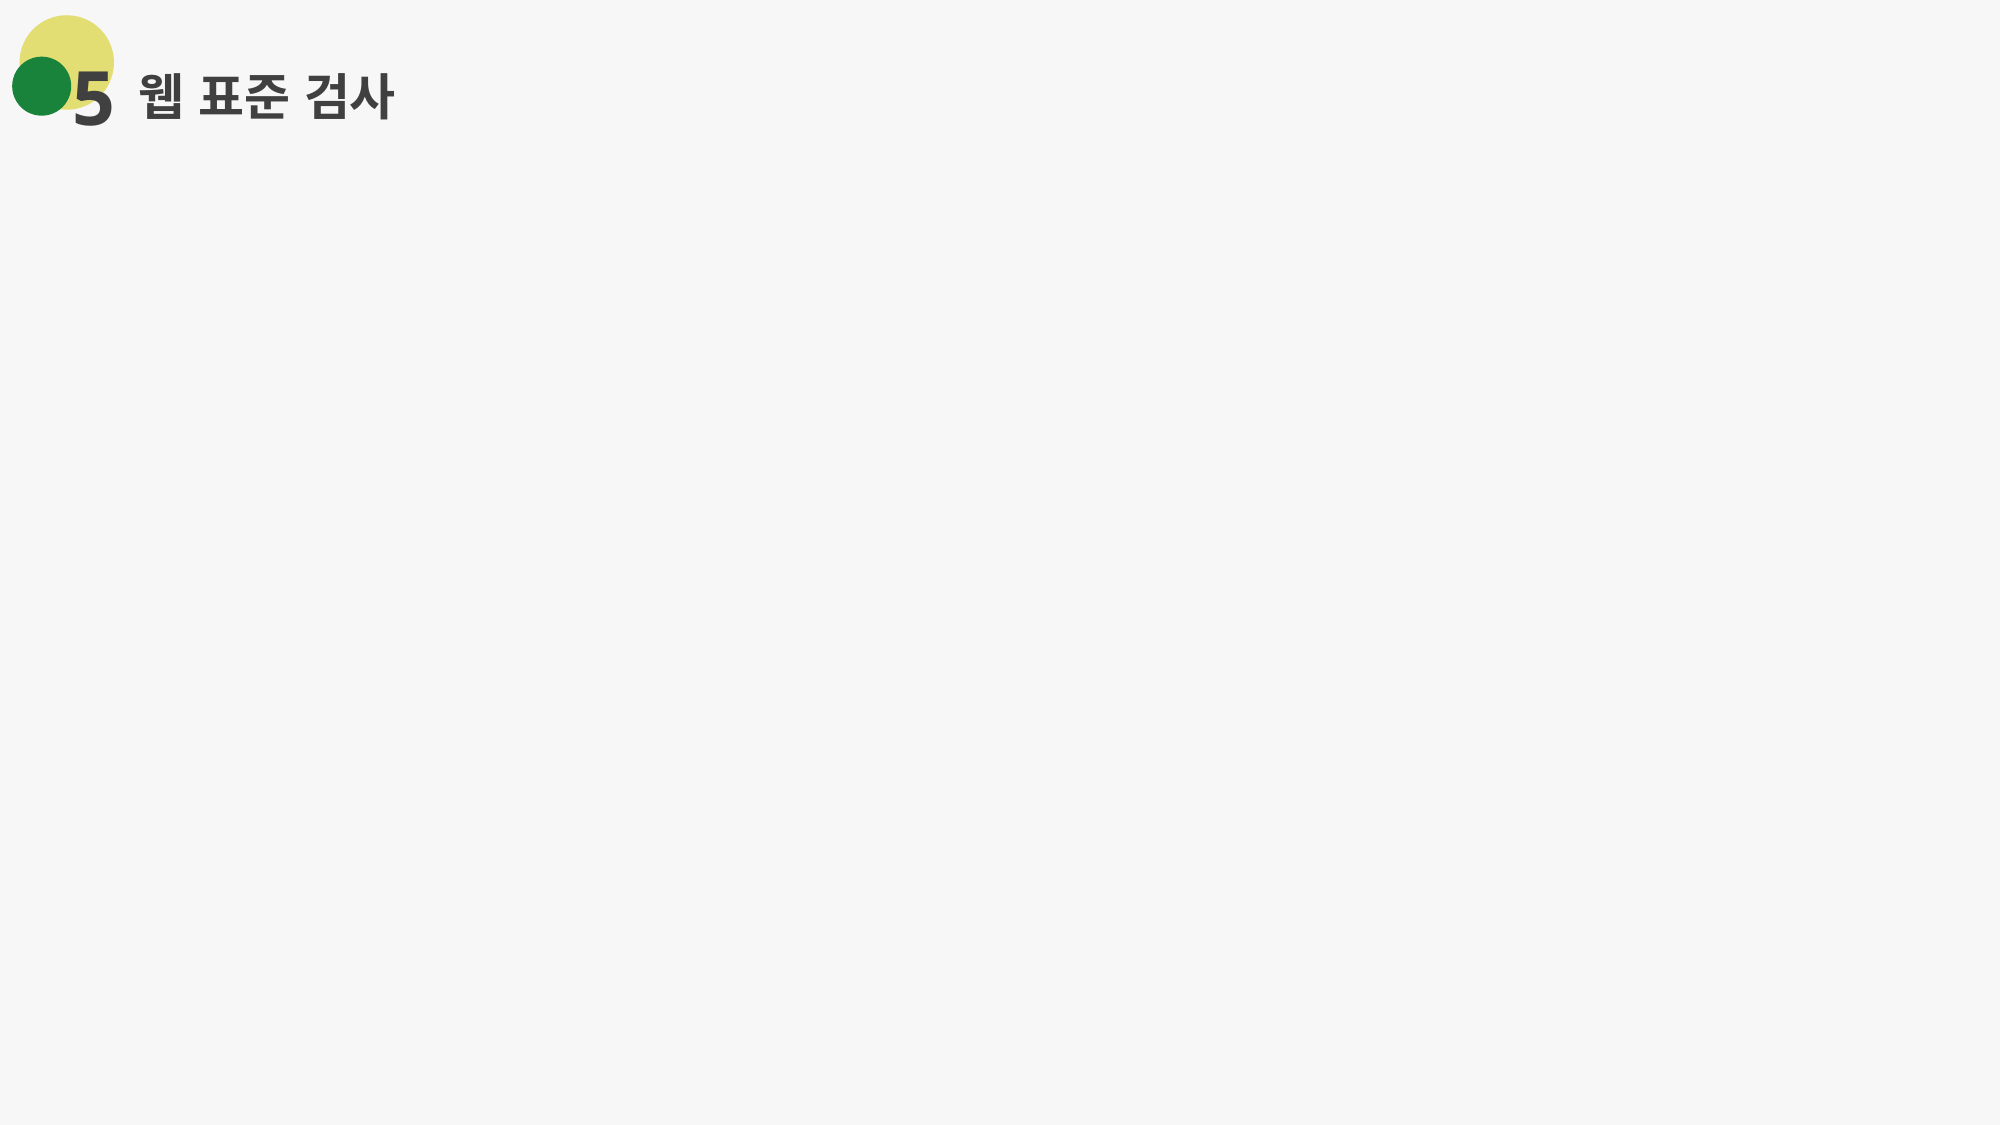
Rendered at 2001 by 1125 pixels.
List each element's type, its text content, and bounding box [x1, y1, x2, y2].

text_box [18, 14, 111, 65]
text_box 웹 표준 검사 [131, 58, 412, 134]
text_box 5 [57, 42, 131, 148]
text_box [11, 55, 57, 117]
